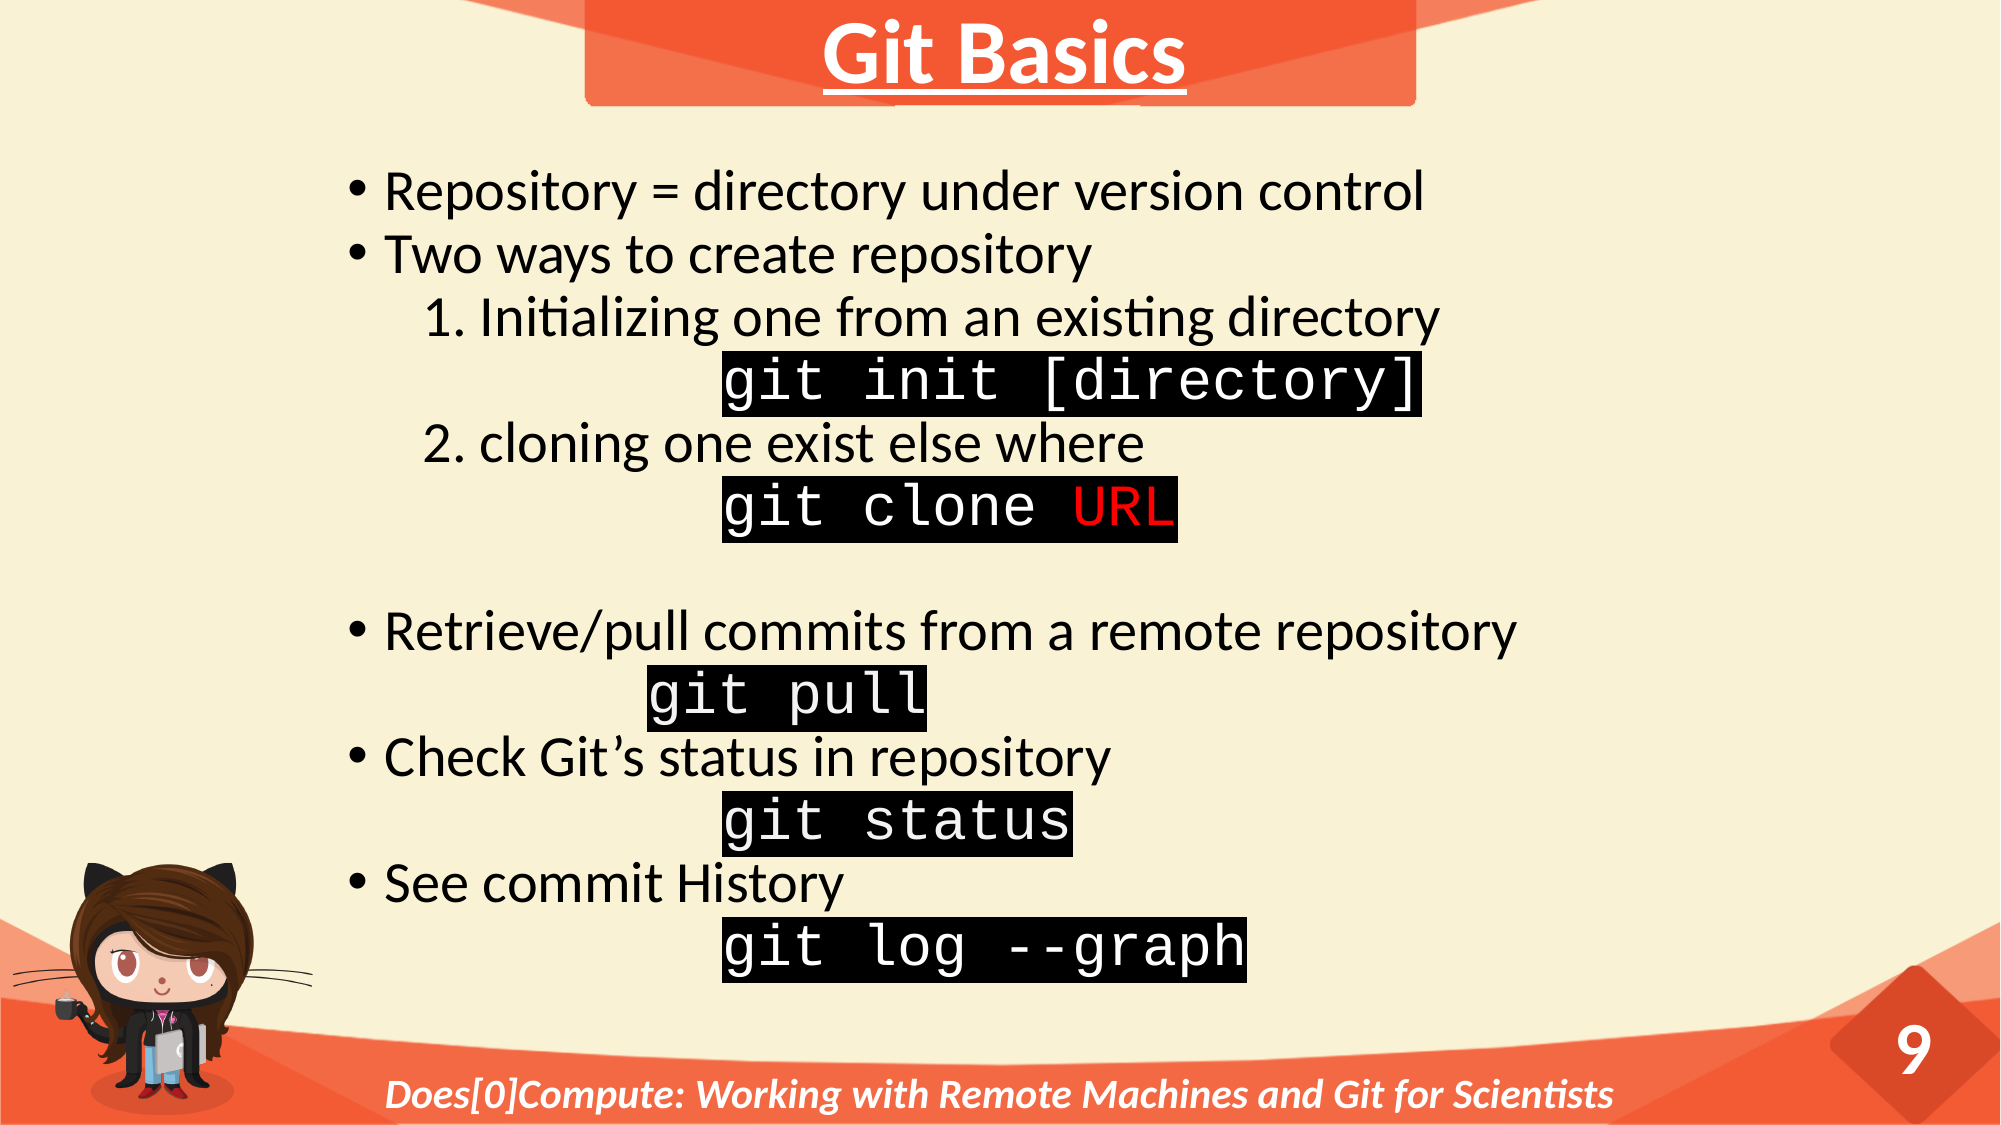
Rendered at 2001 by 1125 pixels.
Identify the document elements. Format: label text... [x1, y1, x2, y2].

text_box Git Basics [594, 0, 1416, 108]
text_box Does[0]Compute: Working with Remote Machines and Git for Scientists [363, 1059, 1637, 1125]
slide_number 9 [1849, 989, 1978, 1100]
picture [0, 0, 2001, 1125]
list Repository = directory under version control Two ways to create repository 1. Initializing one from an existing directory git init [directory] 2. cloning one exist else where git clone URL Retrieve/pull commits from a remote repository git pull Check Git’s status in repository git status See commit History git log --graph [294, 144, 1868, 961]
